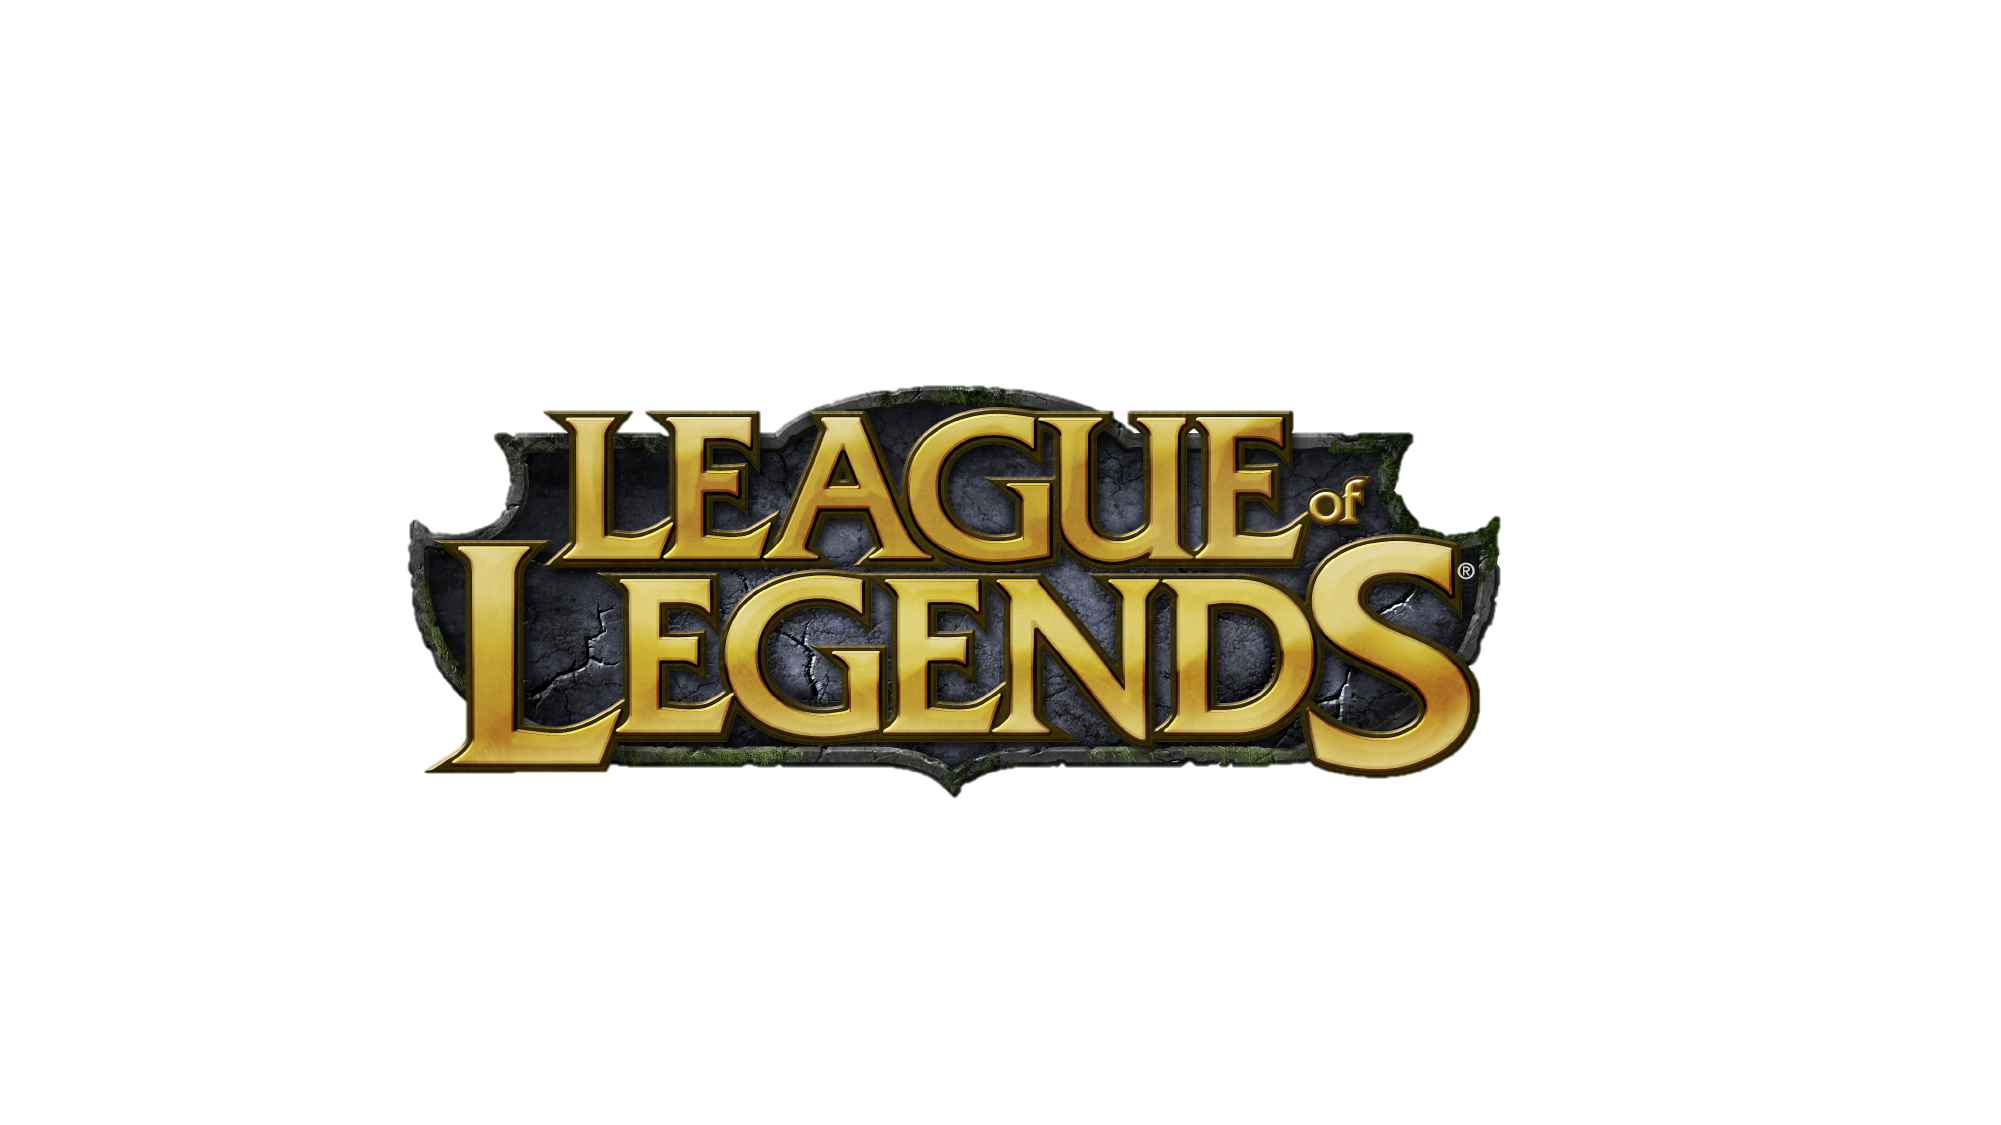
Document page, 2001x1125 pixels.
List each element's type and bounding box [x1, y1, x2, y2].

picture [358, 360, 1539, 817]
